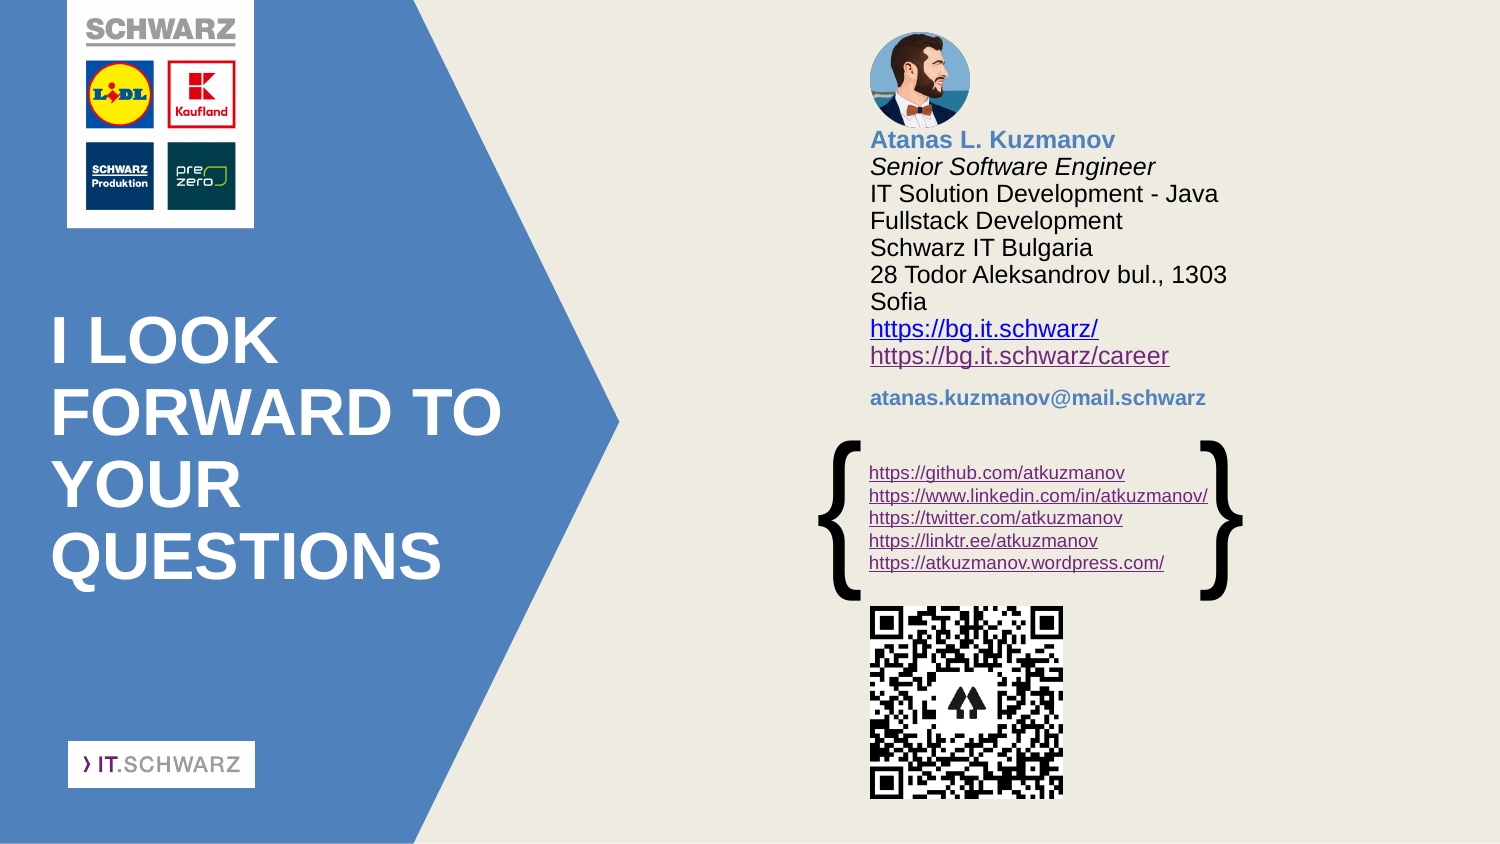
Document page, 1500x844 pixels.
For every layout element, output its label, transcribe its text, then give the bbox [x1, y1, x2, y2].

text_box https://github.com/atkuzmanov https://www.linkedin.com/in/atkuzmanov/ https://twitter.com/atkuzmanov https://linktr.ee/atkuzmanov https://atkuzmanov.wordpress.com/ [929, 453, 1132, 581]
text_box { [750, 386, 929, 608]
text_box } [1132, 386, 1312, 608]
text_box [67, 740, 256, 788]
picture [67, 0, 255, 230]
picture [869, 605, 1063, 800]
picture [869, 32, 971, 128]
list atanas.kuzmanov@mail.schwarz [929, 386, 1132, 426]
title I LOOK FORWARD TO YOUR QUESTIONS [50, 282, 520, 561]
list Atanas L. Kuzmanov Senior Software Engineer IT Solution Development - Java Fullstack Development Schwarz IT Bulgaria 28 Todor Aleksandrov bul., 1303 Sofia https://bg.it.schwarz/ https://bg.it.schwarz/career [870, 127, 1260, 386]
